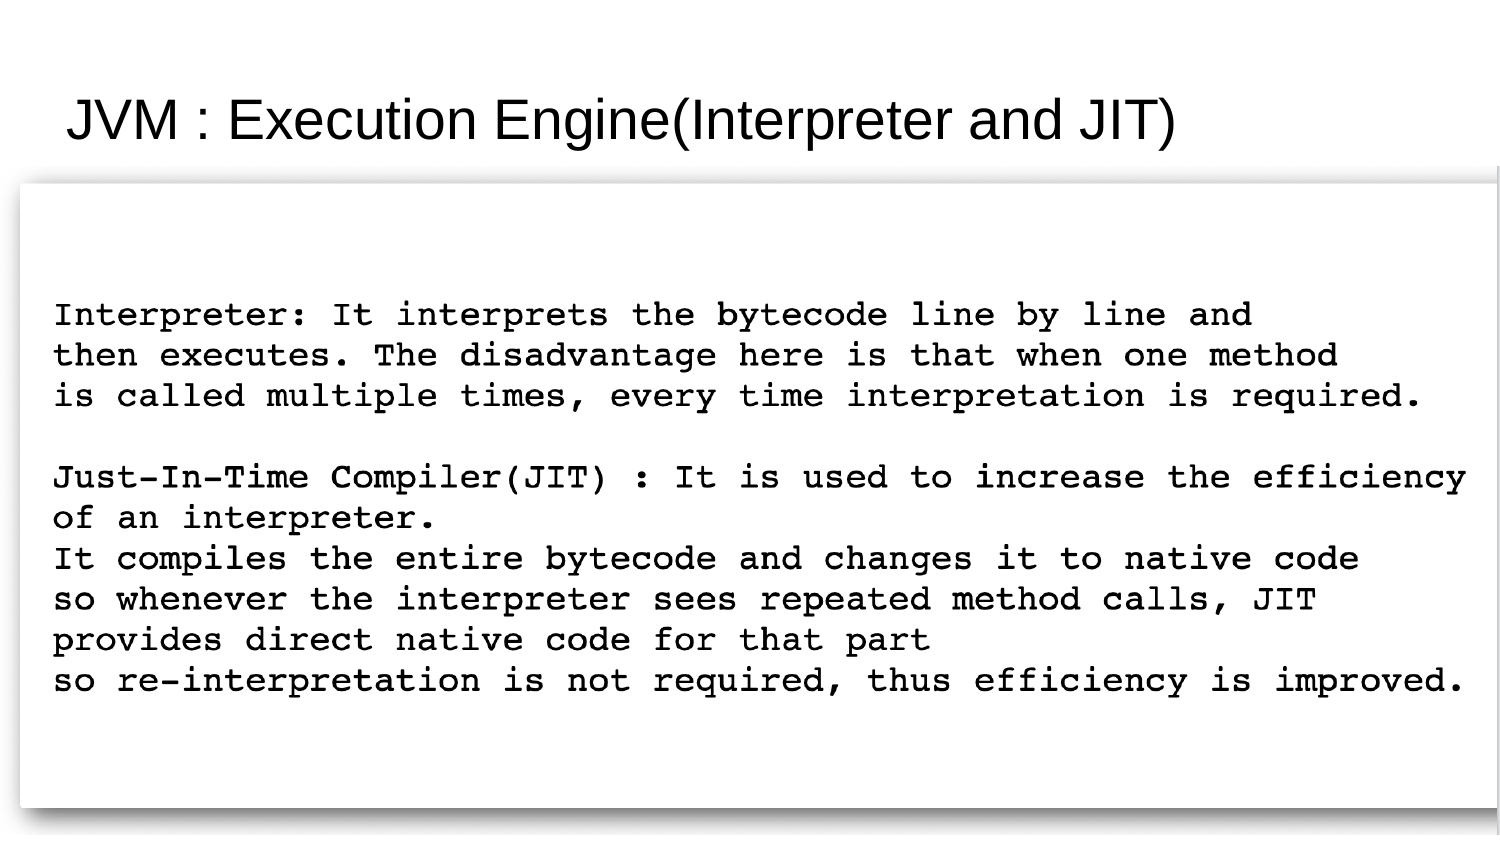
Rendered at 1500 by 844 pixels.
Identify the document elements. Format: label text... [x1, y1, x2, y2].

picture [0, 166, 1500, 836]
title JVM : Execution Engine(Interpreter and JIT) [51, 72, 1449, 165]
